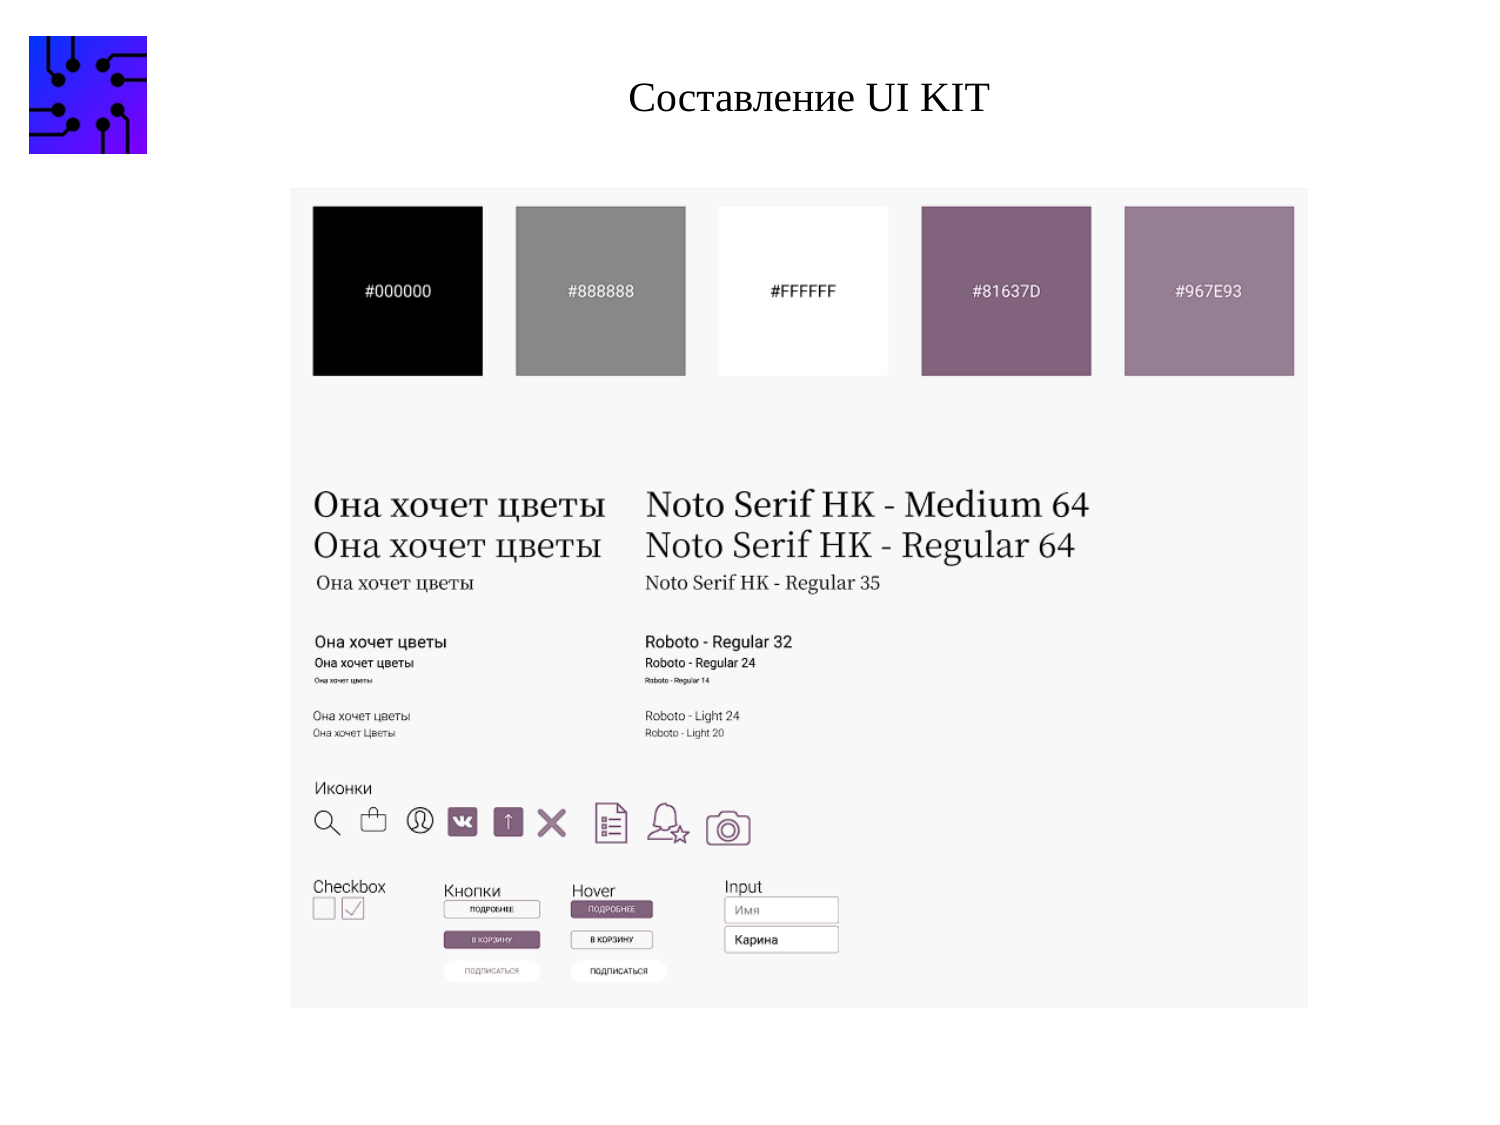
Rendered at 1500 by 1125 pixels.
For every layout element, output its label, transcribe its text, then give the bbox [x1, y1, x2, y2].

text_box Составление UI KIT [592, 62, 1006, 127]
picture [290, 187, 1308, 1009]
picture [29, 36, 147, 154]
